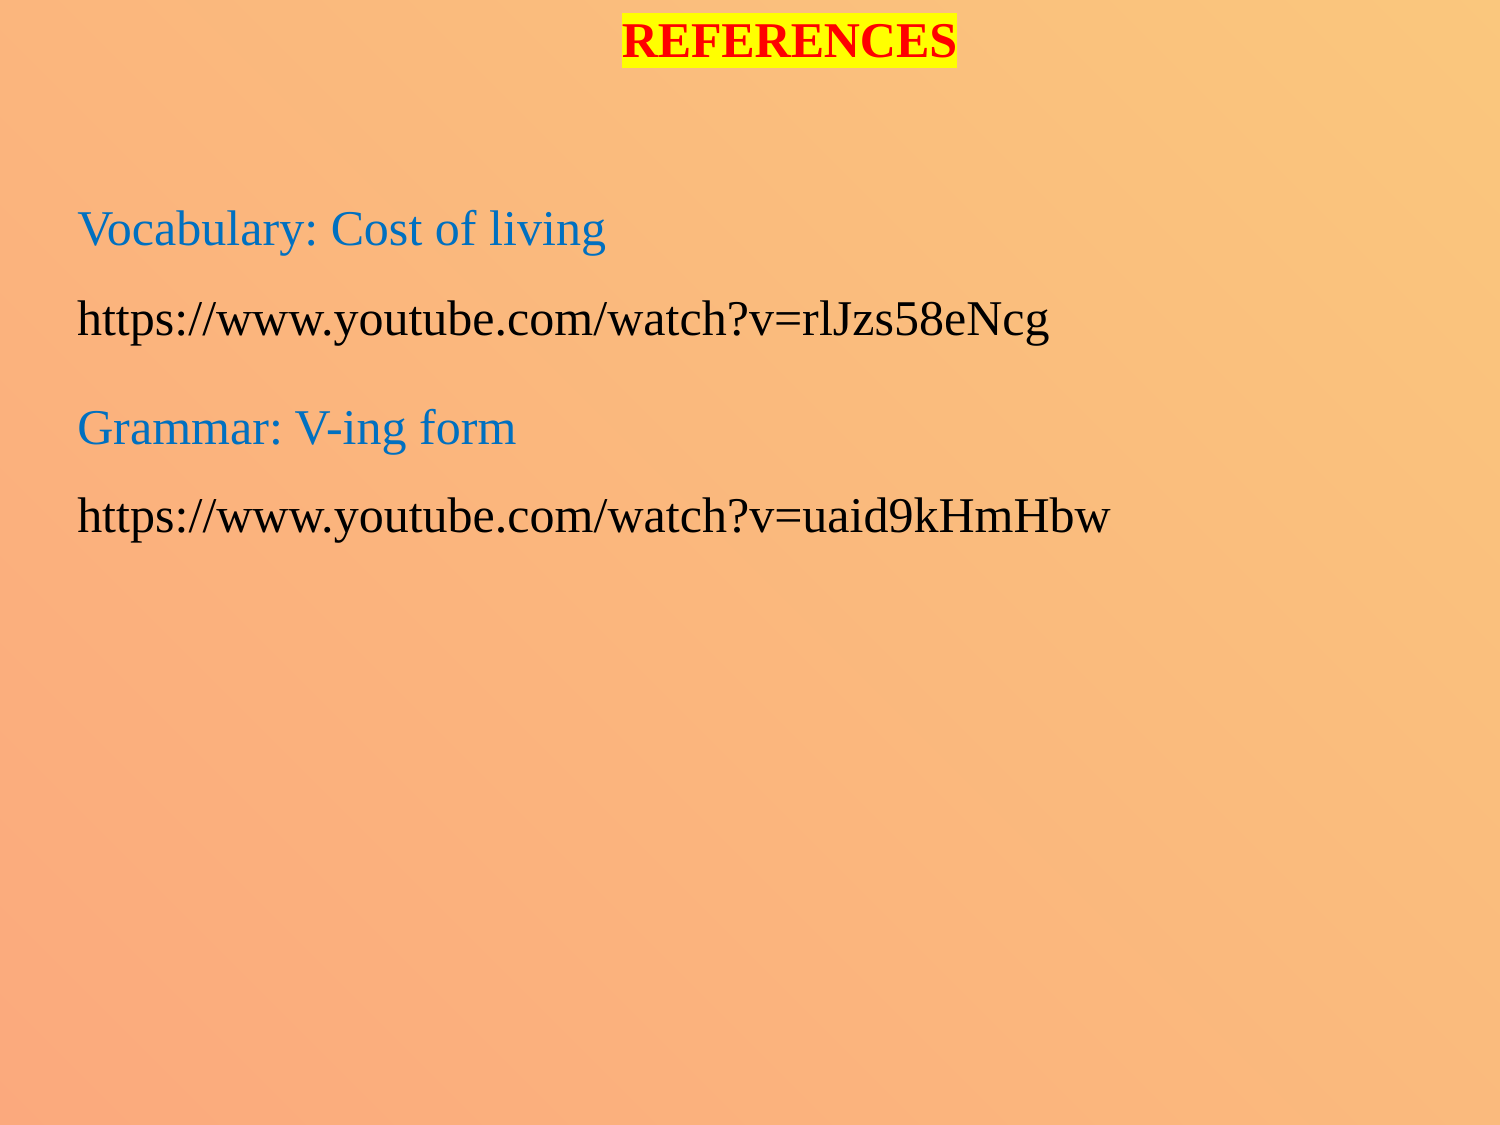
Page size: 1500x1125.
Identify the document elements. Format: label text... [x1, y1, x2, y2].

text_box Grammar: V-ing form [62, 387, 1075, 463]
text_box https://www.youtube.com/watch?v=uaid9kHmHbw [62, 474, 1388, 550]
text_box https://www.youtube.com/watch?v=rlJzs58eNcg [62, 277, 1338, 353]
text_box REFERENCES [591, 0, 988, 75]
text_box Vocabulary: Cost of living [62, 188, 1075, 264]
